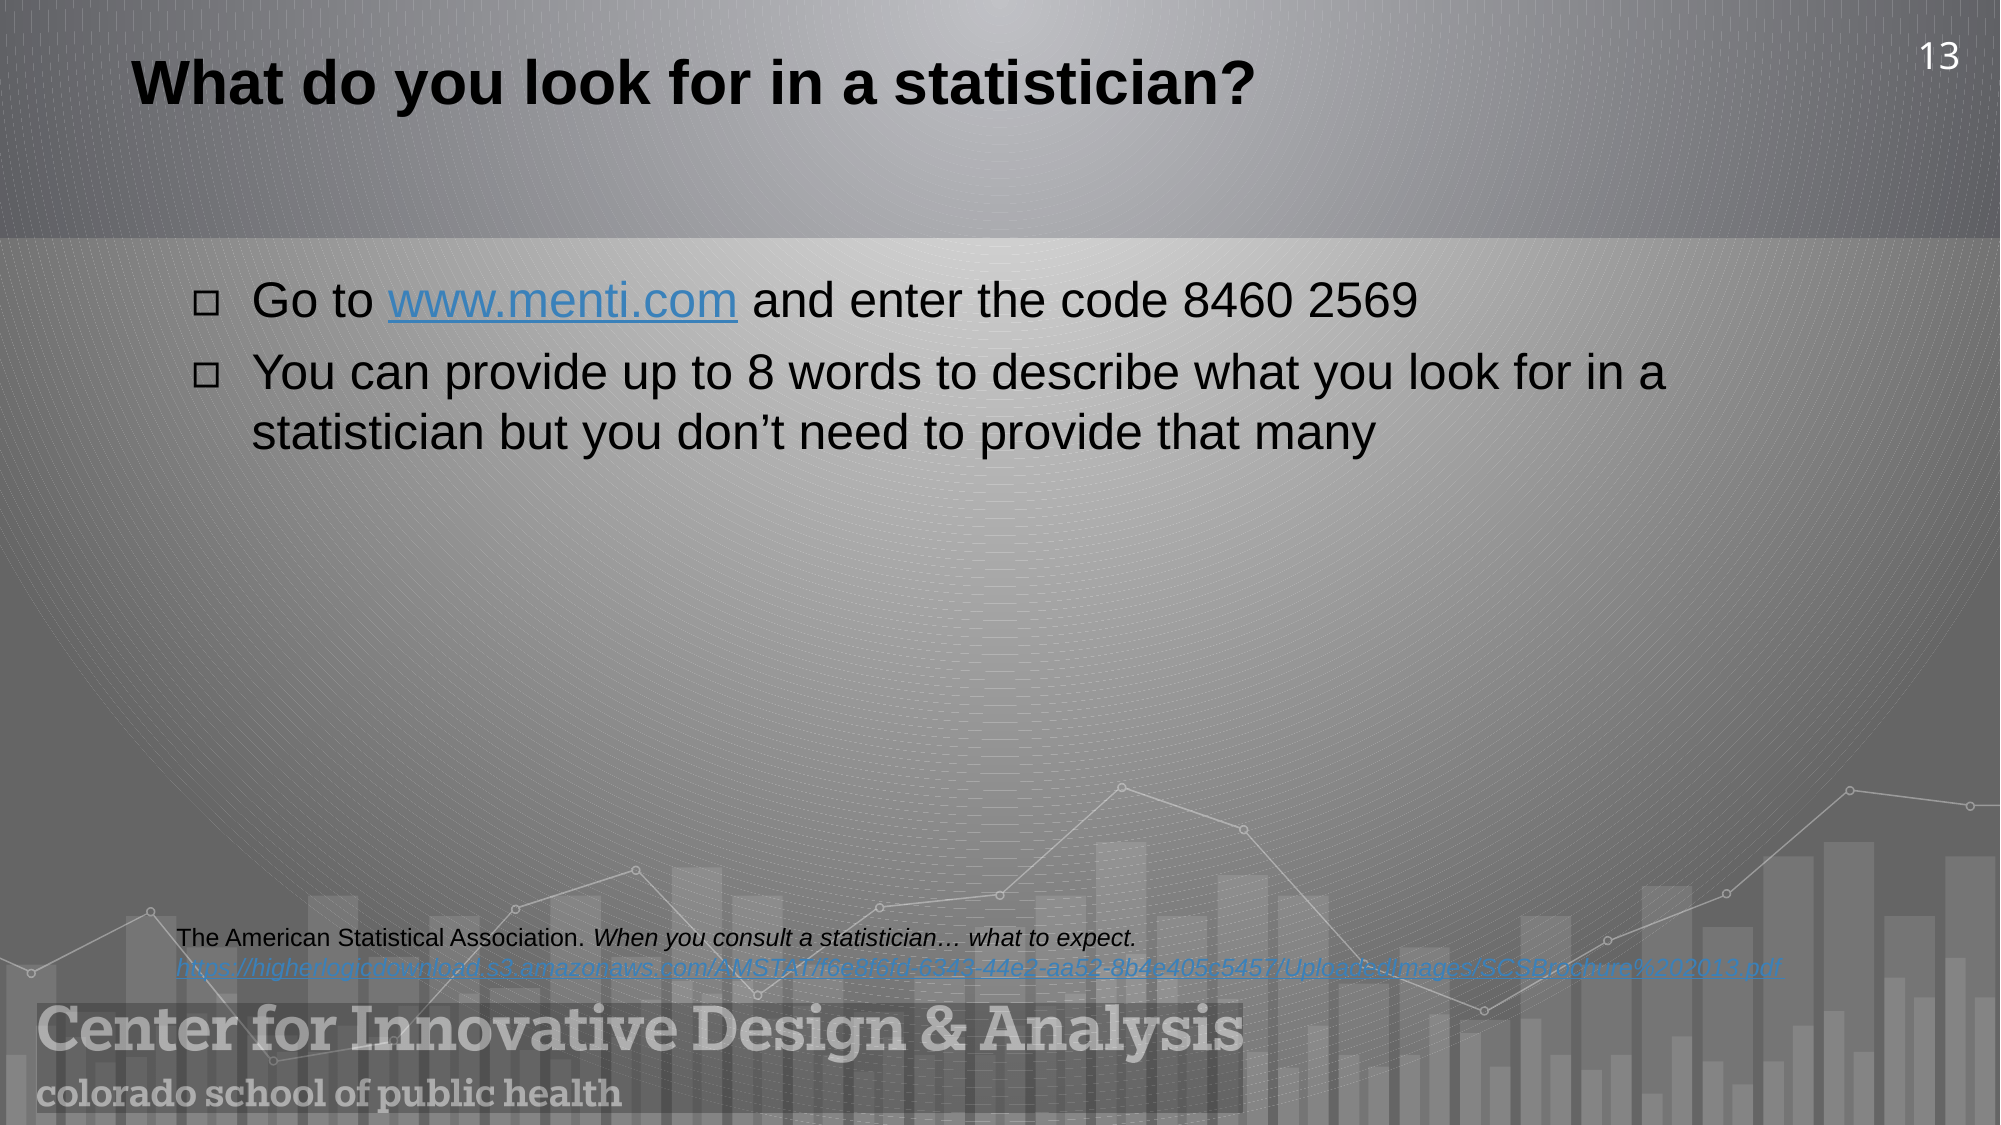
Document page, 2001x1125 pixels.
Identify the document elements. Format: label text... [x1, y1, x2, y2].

list Go to www.menti.com and enter the code 8460 2569 You can provide up to 8 words to describe what you look for in a statistician but you don’t need to provide that many [161, 252, 1843, 930]
slide_number 13 [1878, 0, 2000, 118]
text_box The American Statistical Association. When you consult a statistician… what to expect. https://higherlogicdownload.s3.amazonaws.com/AMSTAT/f6e8f6fd-6343-44e2-aa52-8b4e405c5457/UploadedImages/SCSBrochure%202013.pdf [161, 913, 1813, 989]
title What do you look for in a statistician? [116, 17, 1798, 133]
